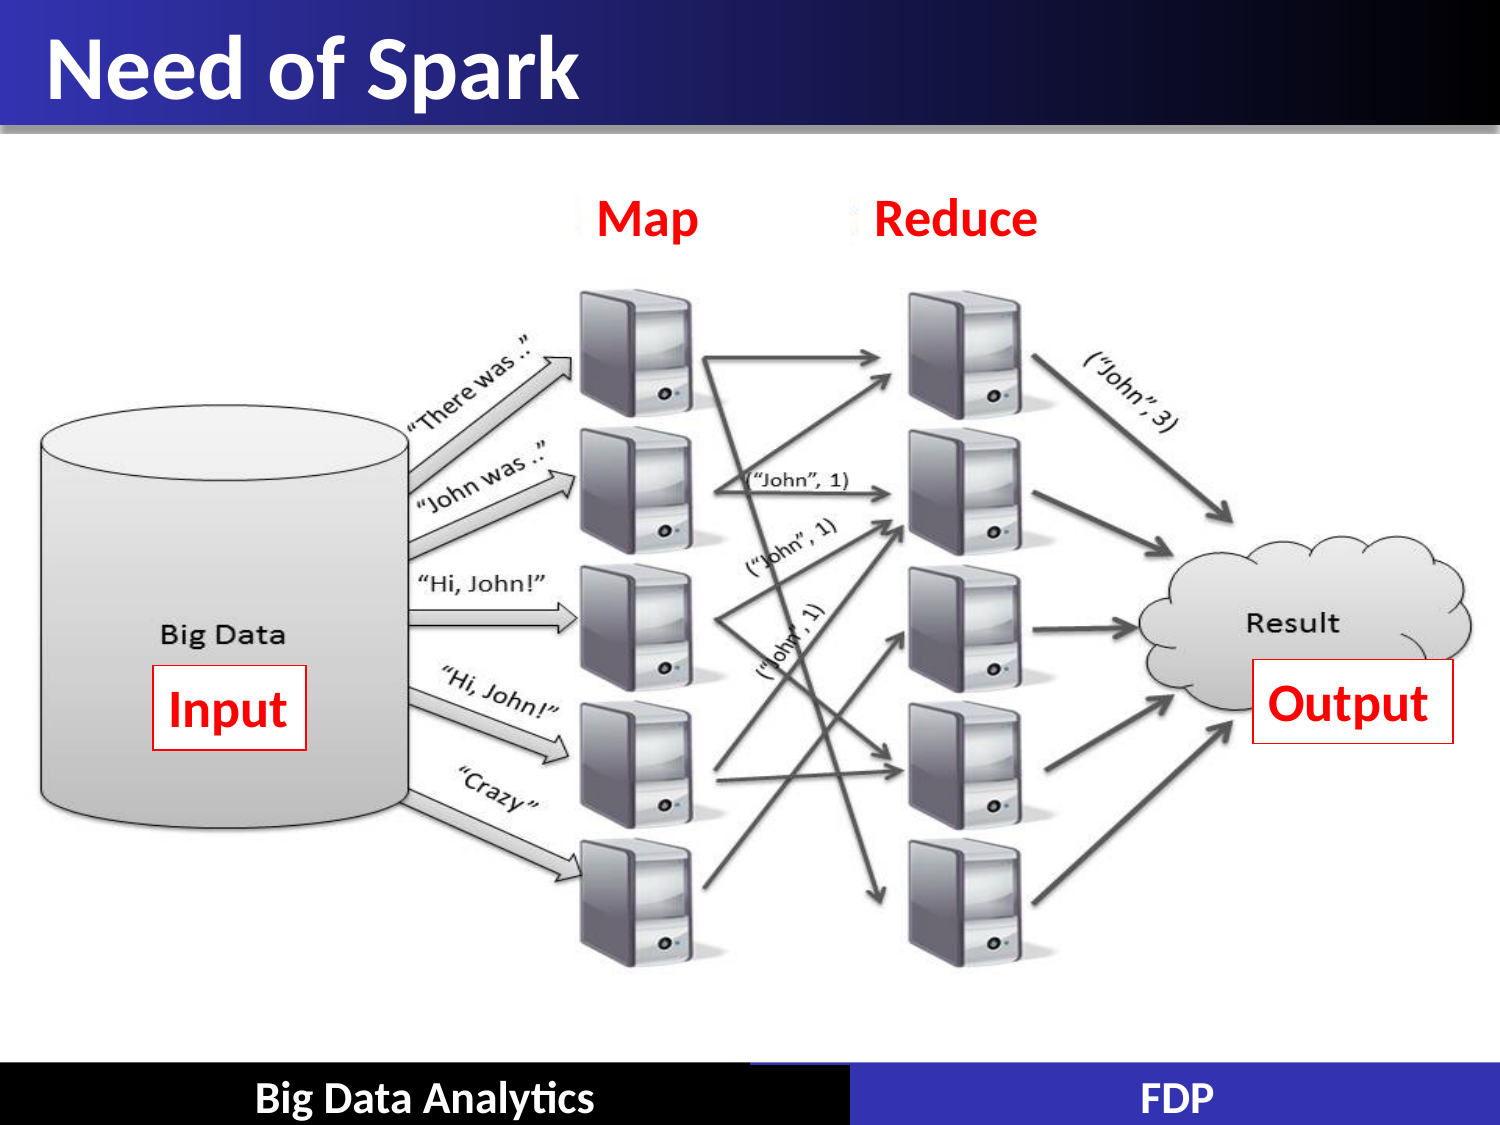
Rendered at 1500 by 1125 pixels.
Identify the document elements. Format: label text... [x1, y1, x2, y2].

picture [0, 134, 1500, 1057]
text_box Big Data Analytics [0, 1065, 850, 1125]
title Need of Spark [0, 0, 1463, 126]
text_box FDP [854, 1065, 1500, 1125]
